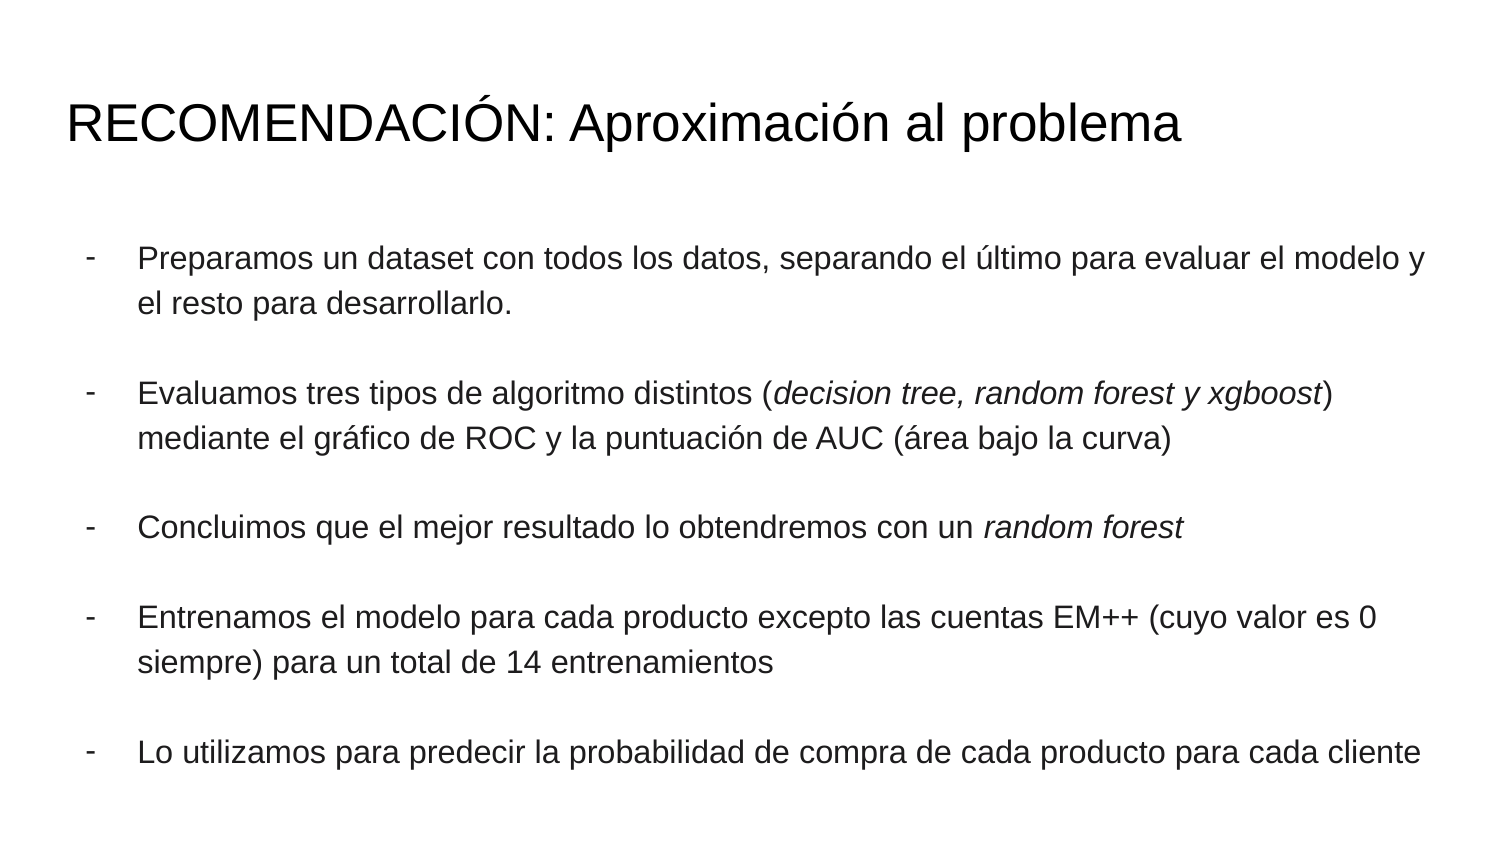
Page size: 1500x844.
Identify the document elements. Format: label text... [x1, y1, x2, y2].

title RECOMENDACIÓN: Aproximación al problema [51, 72, 1449, 167]
list Preparamos un dataset con todos los datos, separando el último para evaluar el modelo y el resto para desarrollarlo. Evaluamos tres tipos de algoritmo distintos (decision tree, random forest y xgboost) mediante el gráfico de ROC y la puntuación de AUC (área bajo la curva) Concluimos que el mejor resultado lo obtendremos con un random forest Entrenamos el modelo para cada producto excepto las cuentas EM++ (cuyo valor es 0 siempre) para un total de 14 entrenamientos Lo utilizamos para predecir la probabilidad de compra de cada producto para cada cliente [51, 189, 1449, 824]
